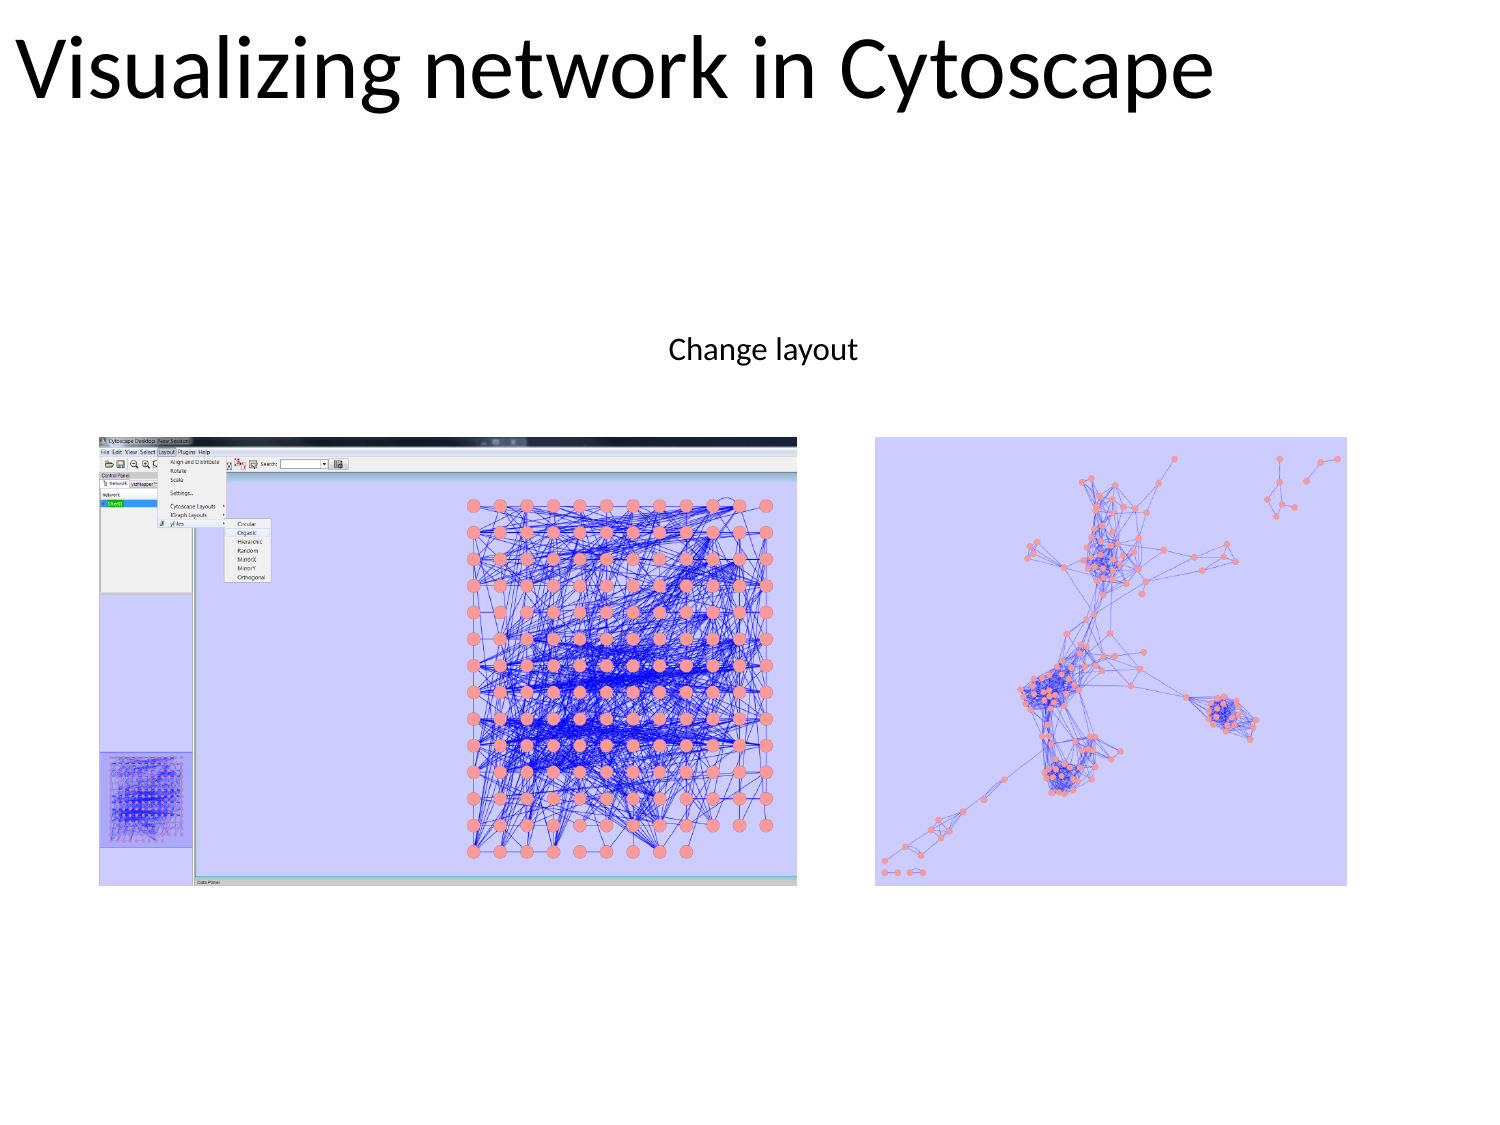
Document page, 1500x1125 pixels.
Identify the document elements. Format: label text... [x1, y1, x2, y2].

title Visualizing network in Cytoscape [0, 0, 1500, 125]
picture [874, 437, 1348, 886]
text_box Change layout [0, 312, 1500, 388]
picture [99, 437, 797, 886]
